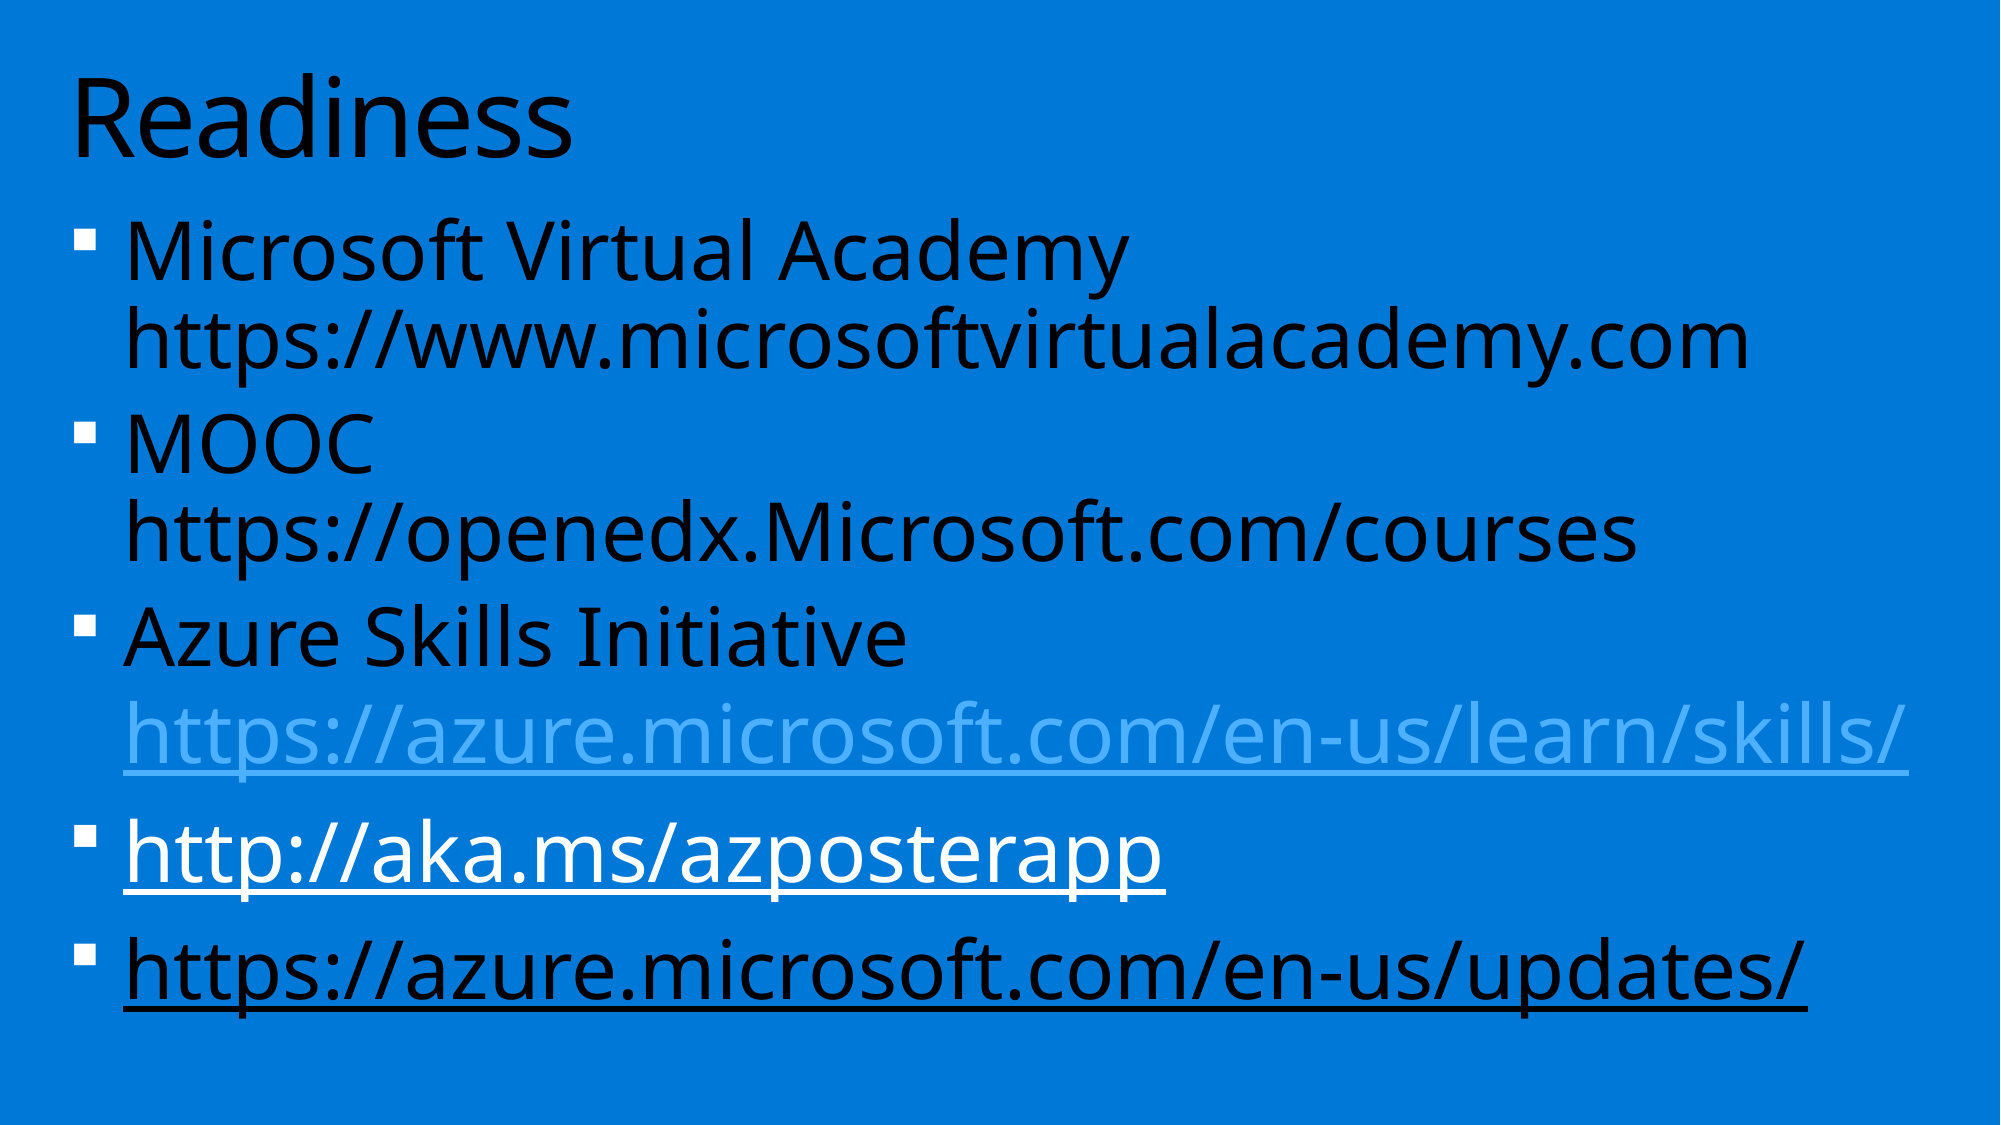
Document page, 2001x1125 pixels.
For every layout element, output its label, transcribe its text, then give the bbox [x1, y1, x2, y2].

title Readiness [44, 47, 1957, 196]
list Microsoft Virtual Academy https://www.microsoftvirtualacademy.com MOOC https://openedx.Microsoft.com/courses Azure Skills Initiative https://azure.microsoft.com/en-us/learn/skills/ http://aka.ms/azposterapp https://azure.microsoft.com/en-us/updates/ [44, 196, 1956, 1020]
